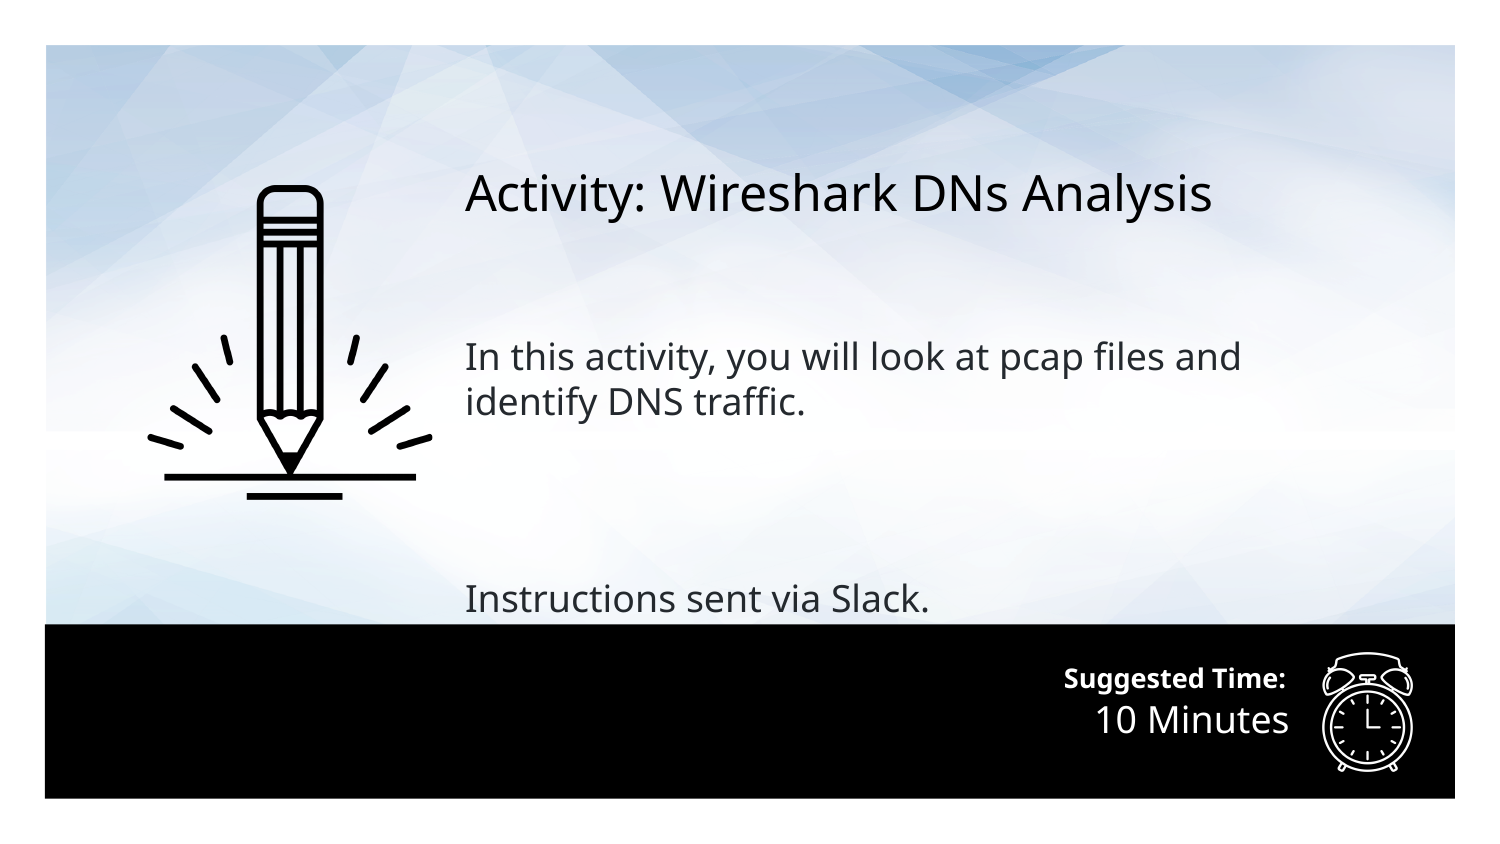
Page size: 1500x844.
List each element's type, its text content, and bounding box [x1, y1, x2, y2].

picture [45, 46, 1455, 160]
picture [1322, 652, 1413, 694]
title 10 Minutes [0, 694, 1455, 799]
title Activity: Wireshark DNs Analysis In this activity, you will look at pcap files and identify DNS traffic. Instructions sent via Slack. [45, 160, 1455, 554]
picture [45, 554, 1455, 624]
